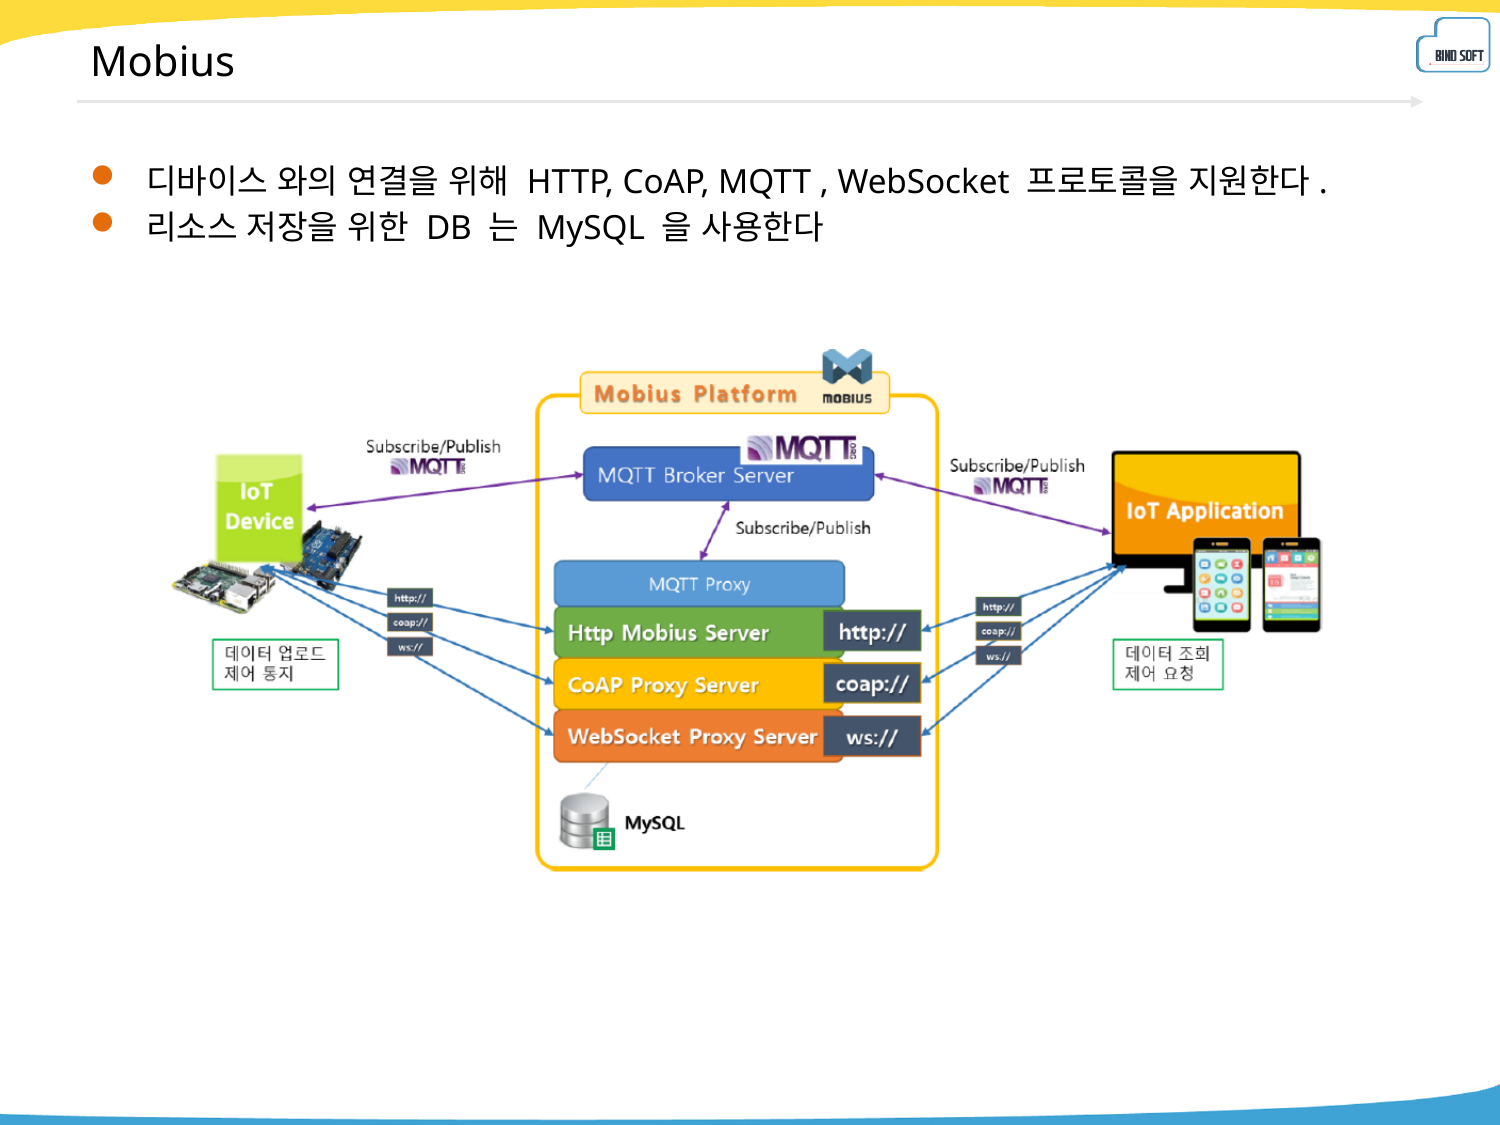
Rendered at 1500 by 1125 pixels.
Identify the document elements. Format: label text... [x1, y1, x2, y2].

picture [170, 349, 1329, 879]
picture [0, 1084, 1500, 1125]
title Mobius [75, 11, 1425, 108]
picture [0, 0, 1500, 74]
list 디바이스 와의 연결을 위해 HTTP, CoAP, MQTT , WebSocket 프로토콜을 지원한다. 리소스 저장을 위한 DB 는 MySQL 을 사용한다 [75, 152, 1425, 1055]
